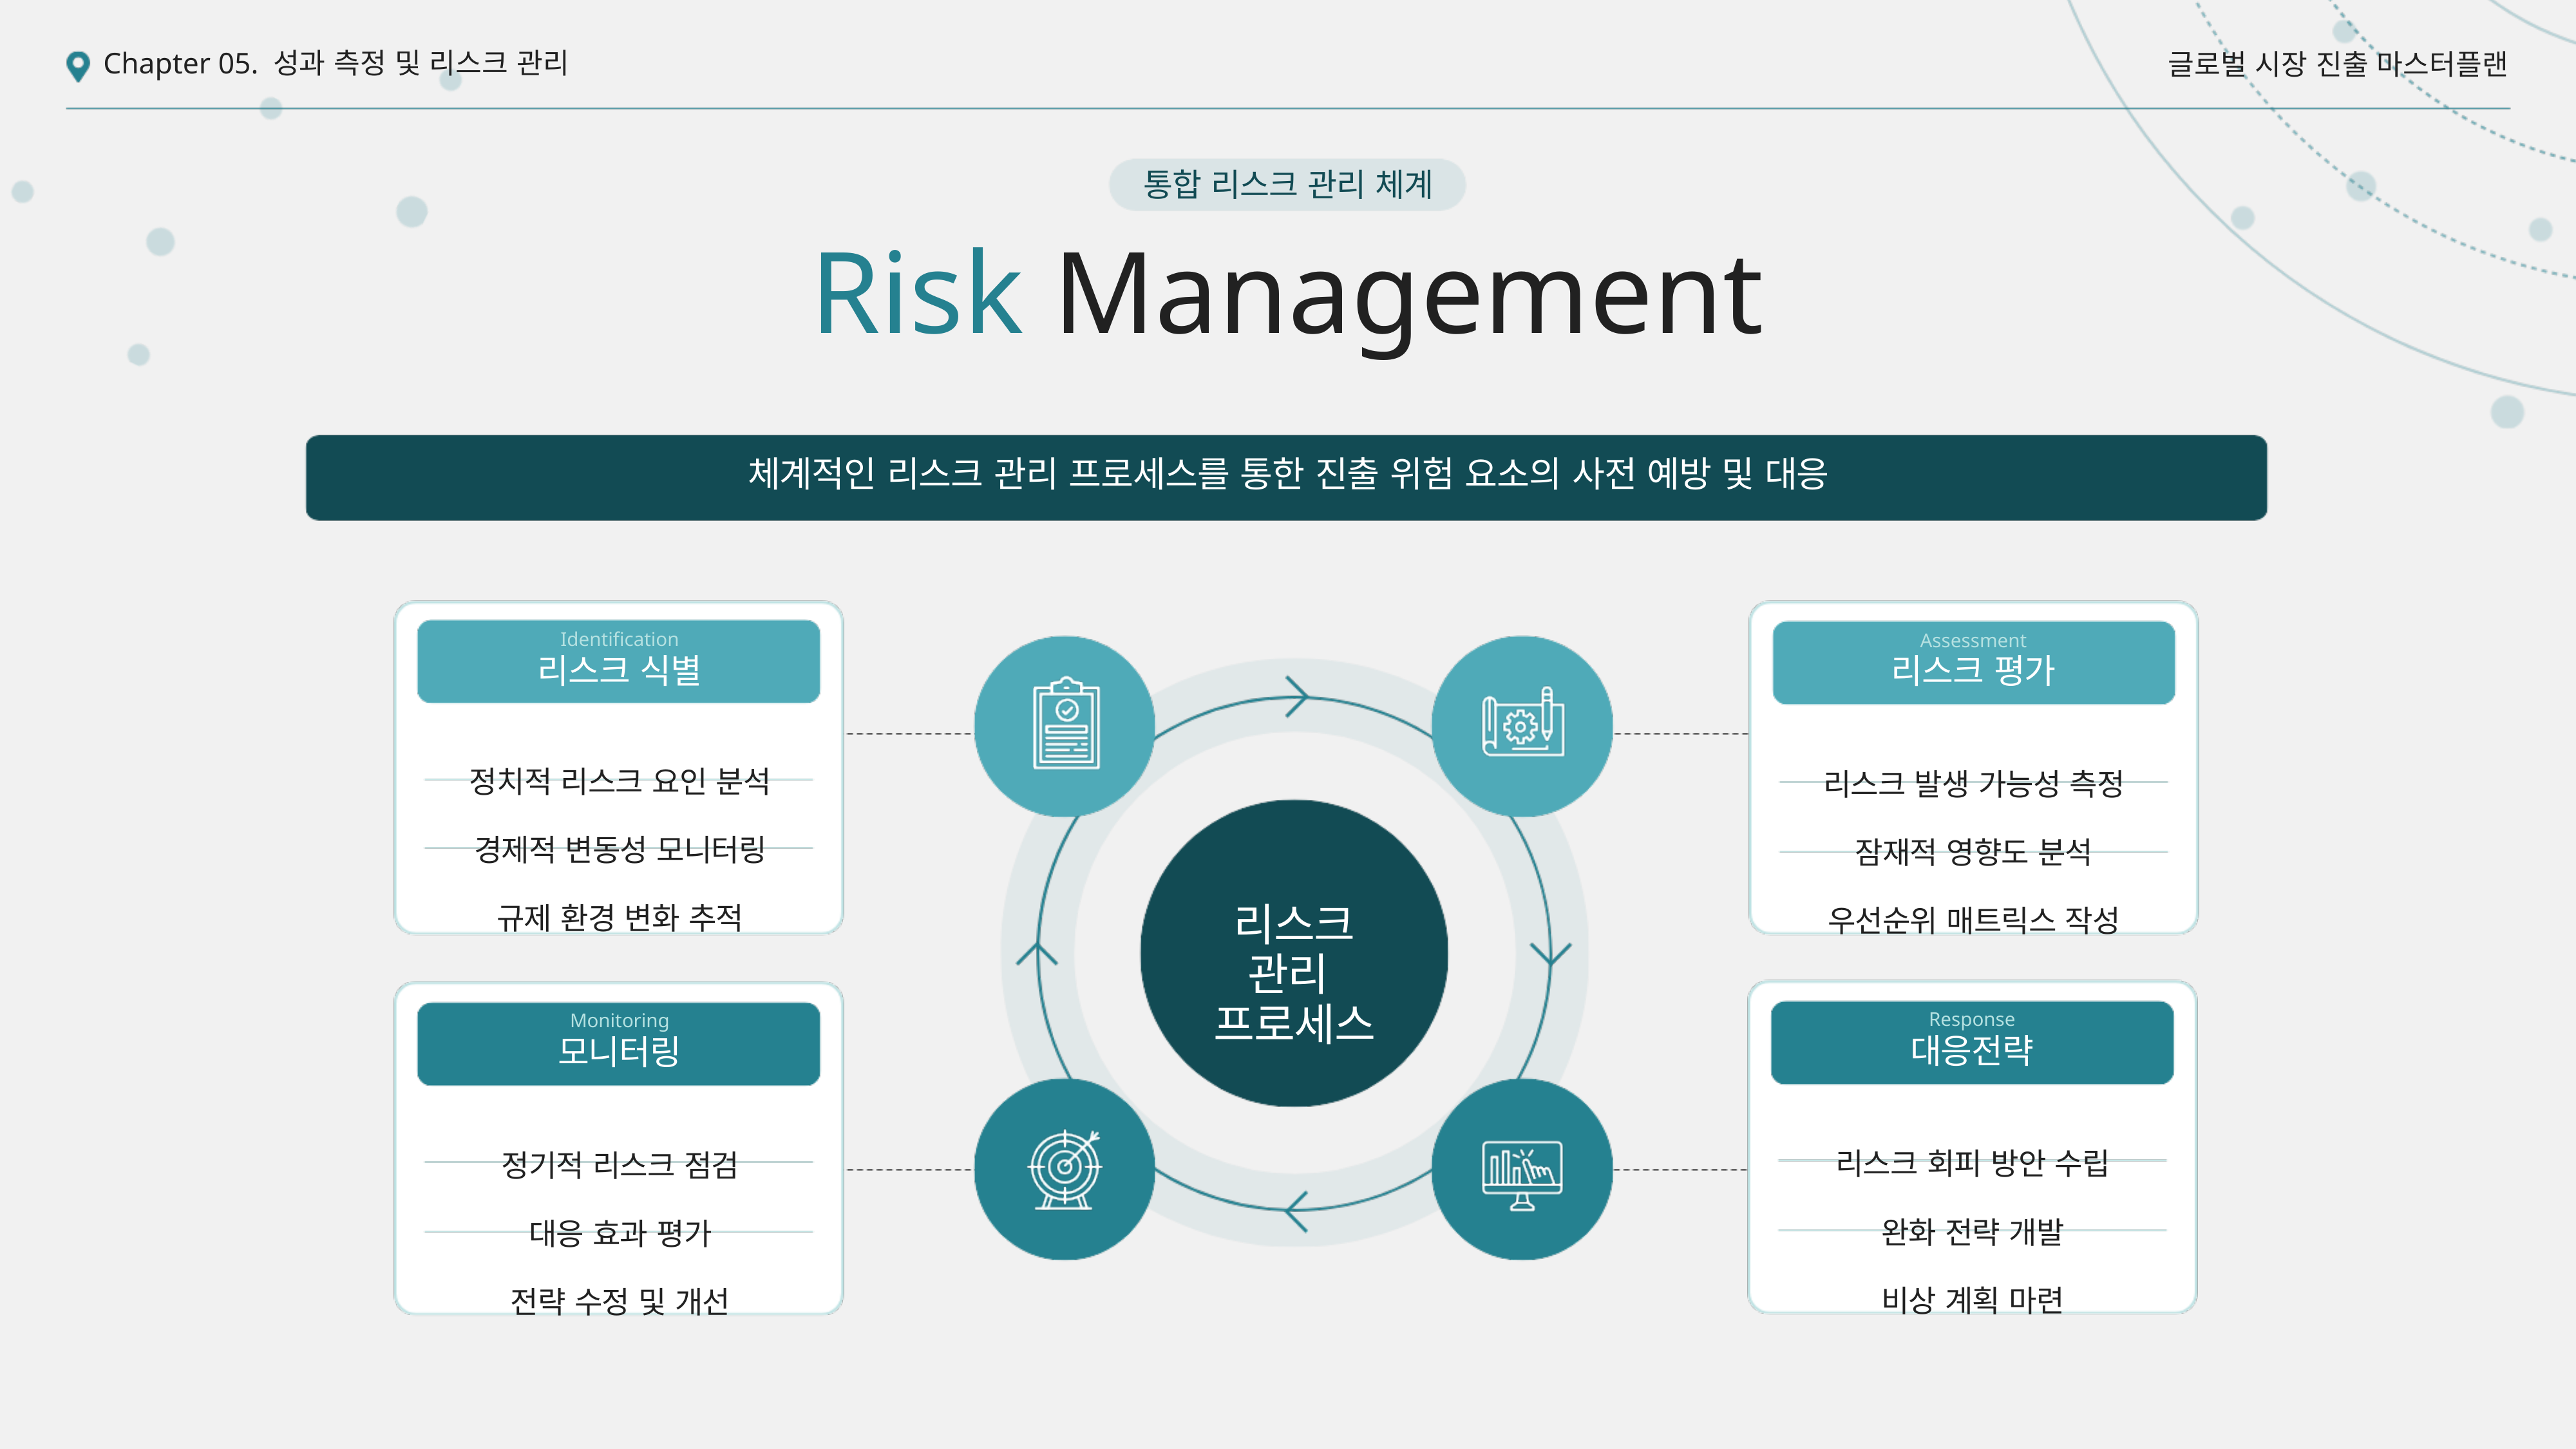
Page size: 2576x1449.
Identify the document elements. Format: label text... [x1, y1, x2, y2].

picture [1108, 158, 1468, 213]
picture [393, 599, 2201, 1318]
picture [33, 0, 2576, 522]
text_box Chapter 05. 성과 측정 및 리스크 관리 [426, 44, 603, 85]
text_box Risk Management [657, 221, 1917, 380]
